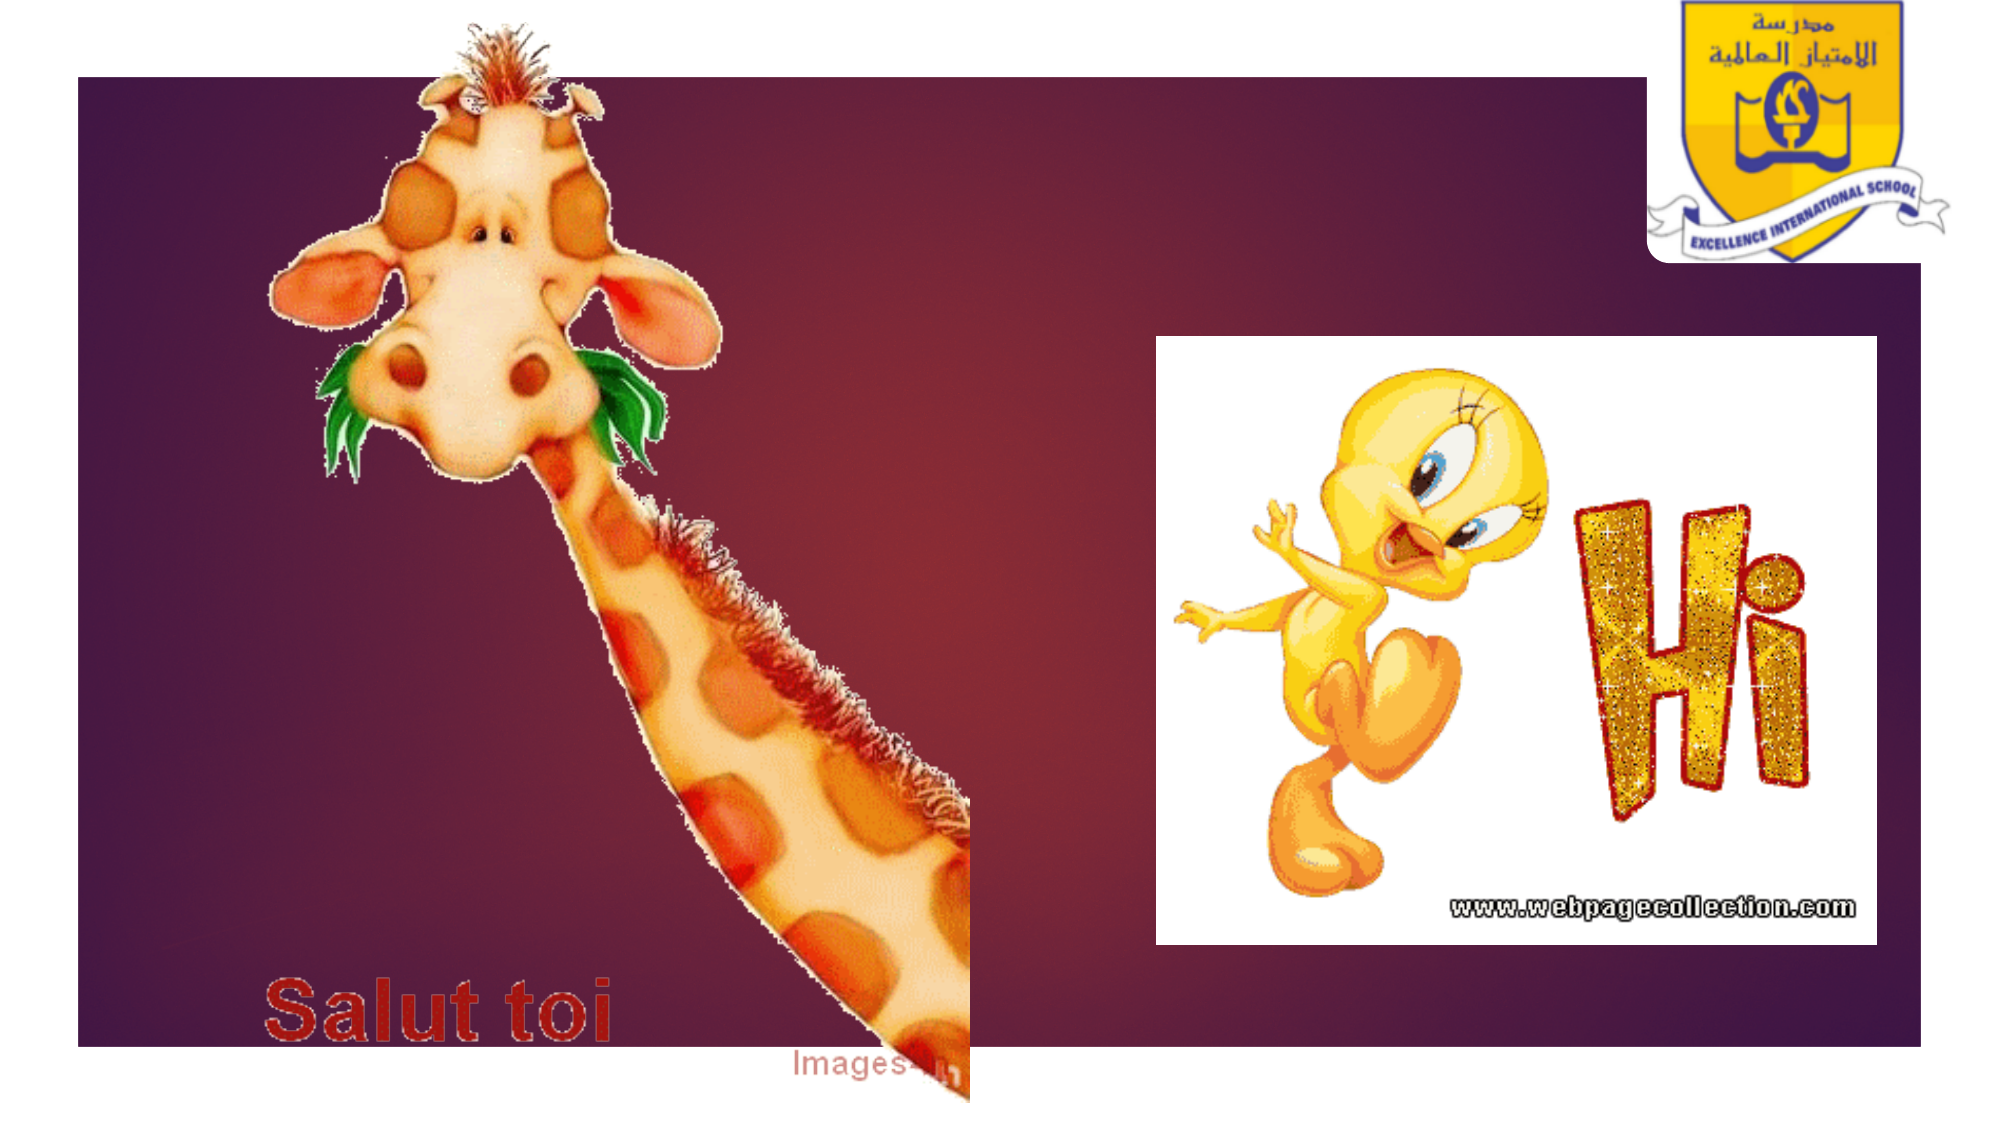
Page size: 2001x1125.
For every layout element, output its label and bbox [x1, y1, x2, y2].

picture [1156, 335, 1877, 946]
picture [1646, 0, 1952, 264]
picture [215, 22, 971, 1103]
